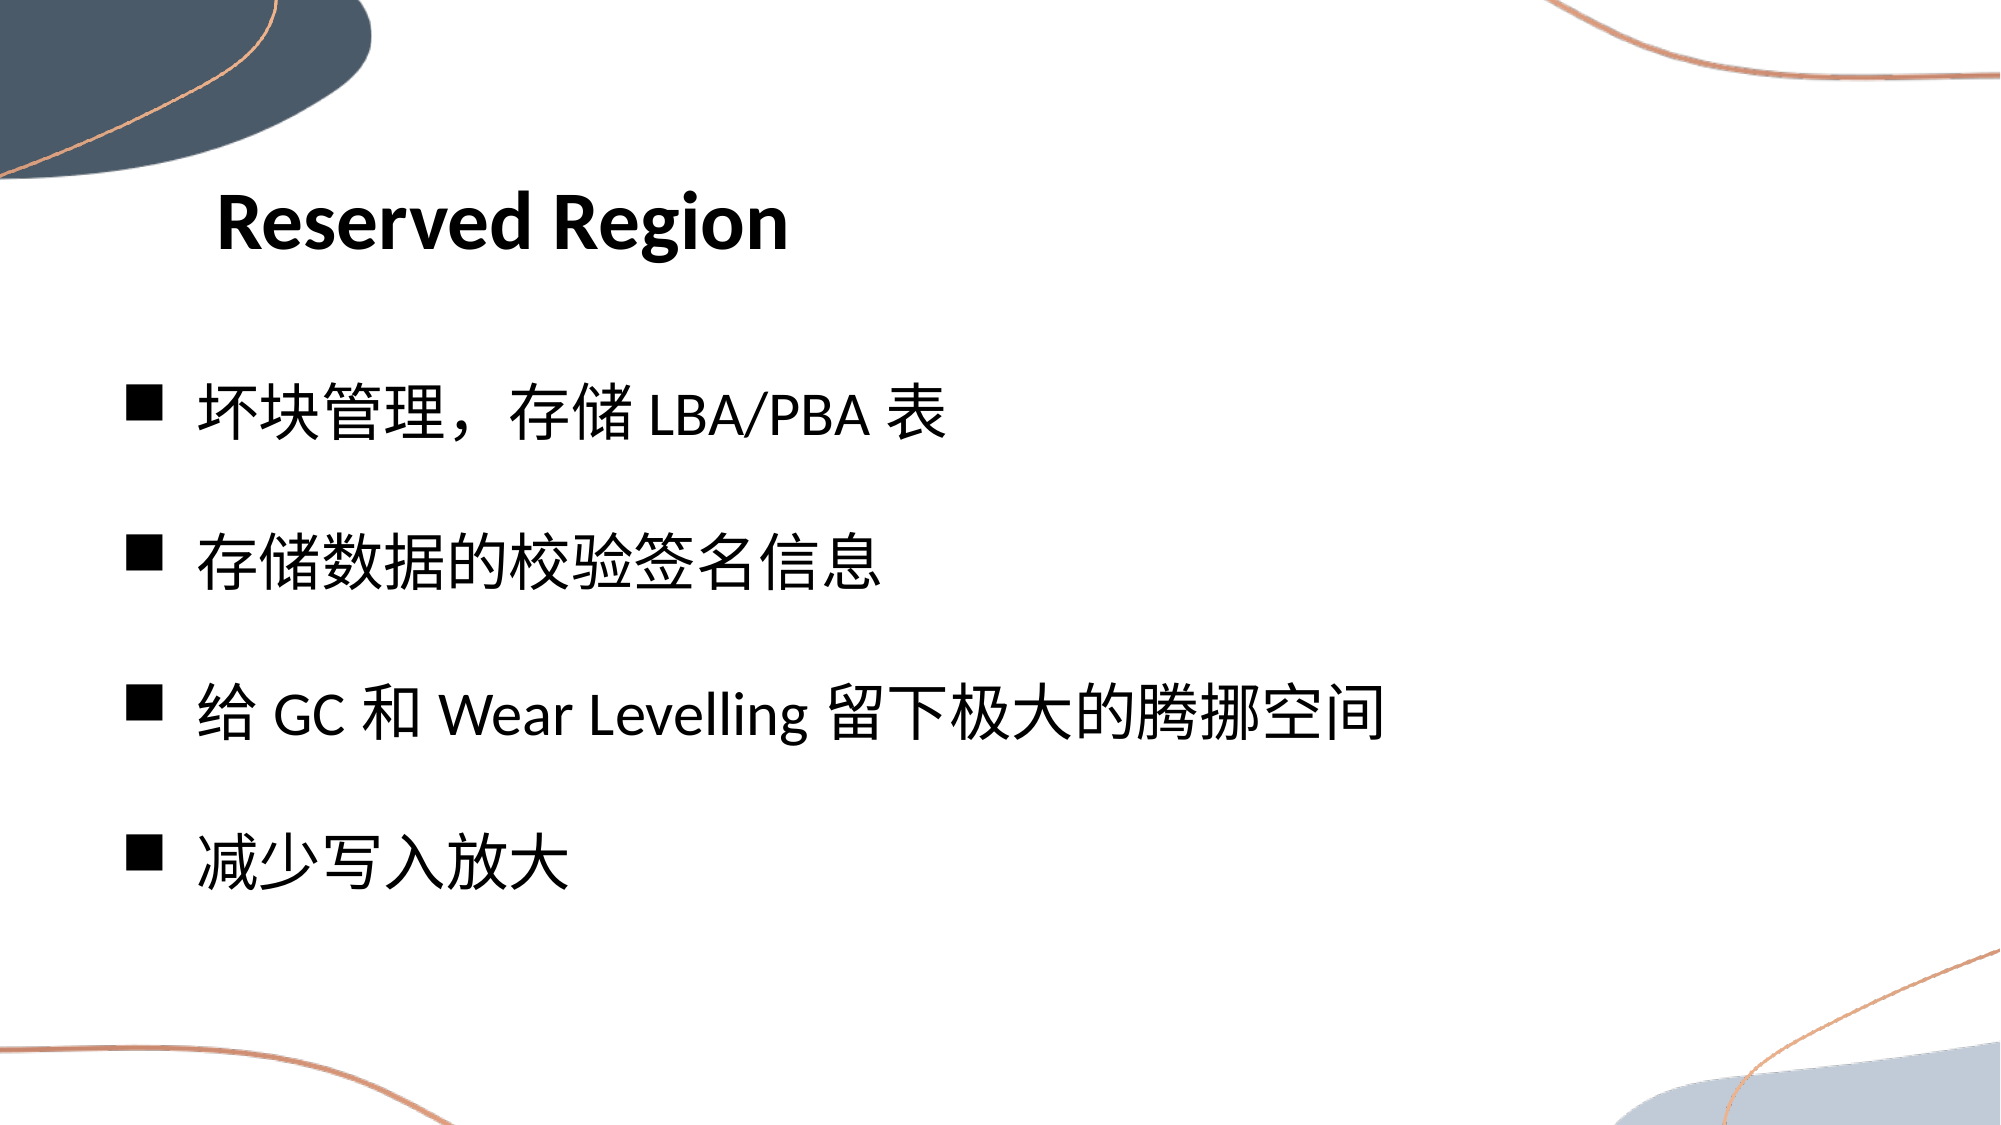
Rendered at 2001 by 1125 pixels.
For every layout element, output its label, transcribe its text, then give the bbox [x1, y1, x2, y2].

picture [1522, 0, 2001, 107]
text_box Reserved Region [201, 158, 1298, 274]
picture [0, 0, 372, 207]
text_box 坏块管理，存储LBA/PBA表 存储数据的校验签名信息 给GC和Wear Levelling留下极大的腾挪空间 减少写入放大 [106, 365, 1623, 906]
picture [1603, 918, 2001, 1125]
picture [0, 1018, 478, 1125]
